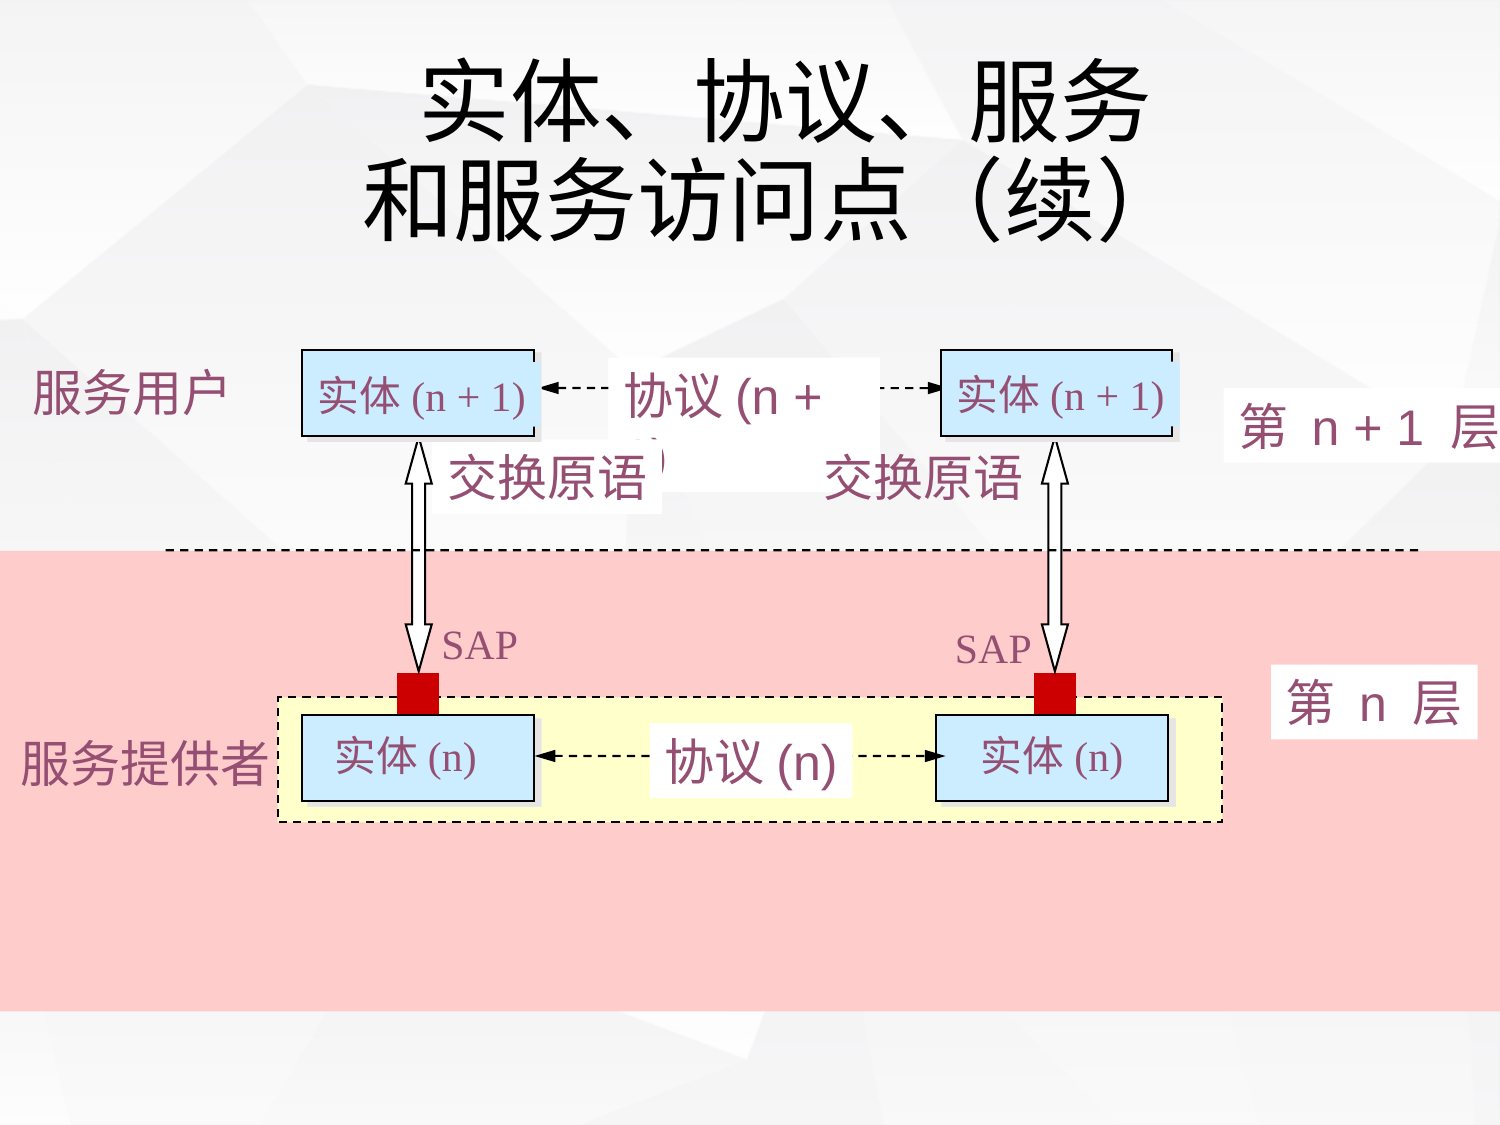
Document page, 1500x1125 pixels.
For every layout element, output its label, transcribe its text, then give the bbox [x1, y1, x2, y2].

text_box [534, 749, 561, 763]
text_box 服务提供者 [5, 725, 286, 800]
text_box [405, 441, 432, 672]
text_box 协议(n) [649, 723, 853, 799]
text_box 实体(n) [966, 722, 1139, 787]
text_box [1046, 321, 1077, 417]
picture [426, 441, 1053, 550]
picture [421, 441, 432, 480]
picture [0, 0, 1500, 550]
text_box [0, 550, 1500, 1012]
text_box [940, 349, 1173, 437]
text_box [302, 349, 535, 437]
text_box 实体(n + 1) [942, 361, 1180, 427]
text_box 实体(n + 1) [303, 362, 541, 427]
text_box [277, 697, 1223, 823]
text_box 协议(n + 1) [608, 357, 880, 493]
text_box [1041, 441, 1068, 672]
title 实体、协议、服务 和服务访问点（续） [182, 35, 1388, 275]
text_box 第 n 层 [1271, 664, 1478, 740]
text_box [936, 715, 1169, 802]
text_box [925, 381, 940, 395]
text_box 实体(n) [319, 722, 492, 787]
text_box 交换原语 [432, 439, 662, 514]
text_box 服务用户 [17, 353, 248, 429]
text_box [302, 715, 535, 802]
text_box [541, 381, 564, 395]
text_box SAP [940, 614, 1047, 680]
text_box 交换原语 [809, 439, 1040, 514]
text_box [398, 674, 438, 715]
text_box SAP [426, 610, 534, 676]
text_box [1035, 674, 1075, 715]
picture [0, 1012, 1500, 1125]
text_box [922, 749, 946, 763]
text_box 第 n + 1 层 [1223, 387, 1500, 463]
